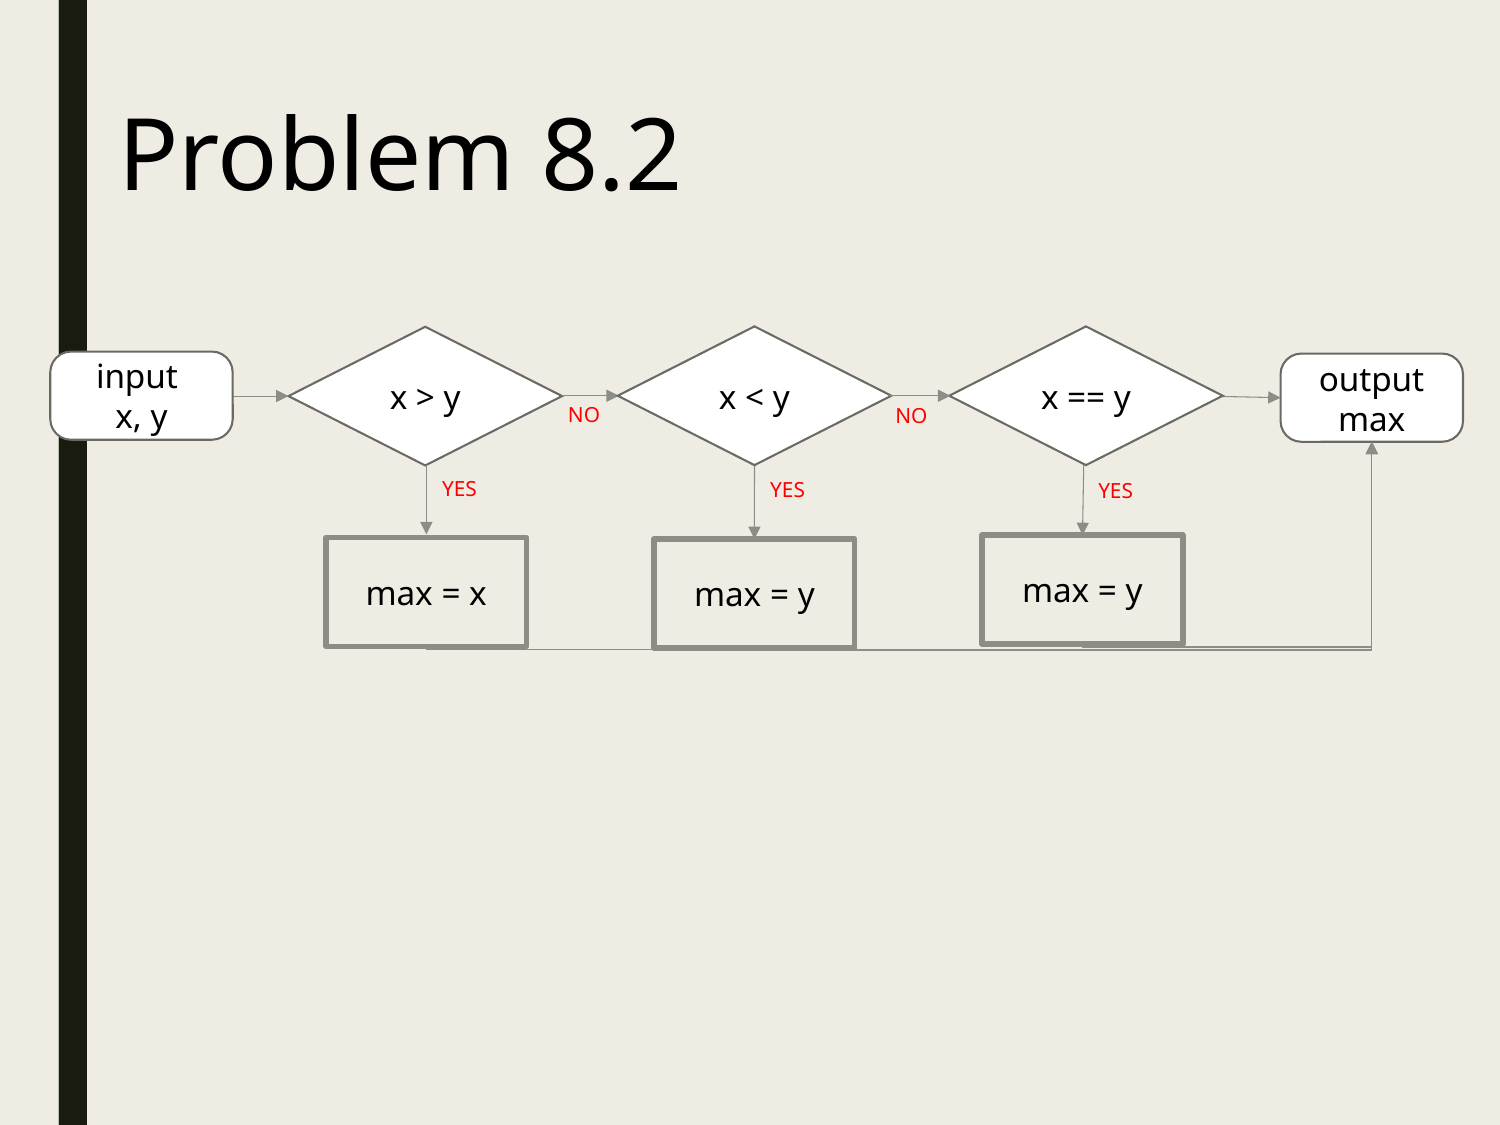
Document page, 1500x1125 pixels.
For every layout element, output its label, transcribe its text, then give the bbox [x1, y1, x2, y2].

text_box YES [765, 471, 796, 506]
text_box max = x [323, 535, 529, 649]
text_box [1002, 236, 1167, 854]
text_box YES [437, 471, 482, 505]
text_box Problem 8.2 [103, 59, 1397, 220]
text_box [796, 71, 1002, 1017]
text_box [1167, 398, 1329, 688]
text_box x < y [618, 326, 796, 465]
text_box input x, y [50, 351, 233, 440]
text_box x == y [1167, 367, 1223, 398]
text_box NO [563, 396, 605, 431]
text_box output max [1280, 353, 1464, 442]
text_box max = y [651, 536, 796, 649]
text_box x > y [289, 326, 563, 466]
